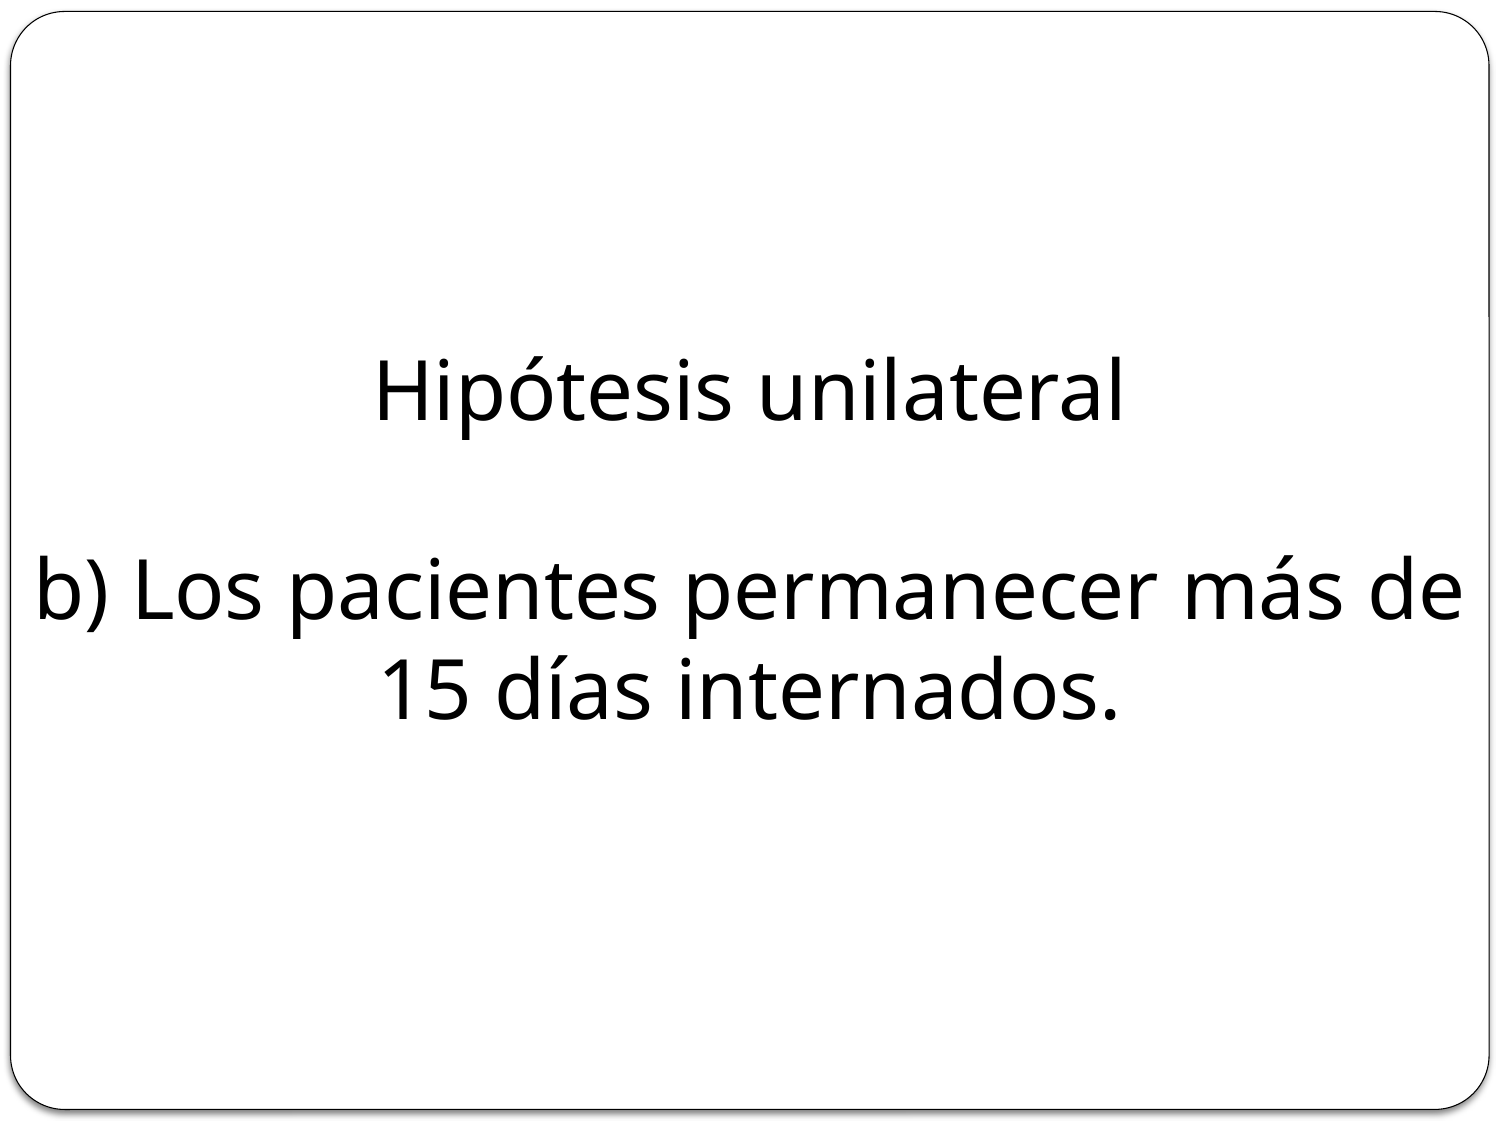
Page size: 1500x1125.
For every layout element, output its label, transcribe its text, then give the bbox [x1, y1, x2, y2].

title Hipótesis unilateral b) Los pacientes permanecer más de 15 días internados. [17, 208, 1483, 752]
